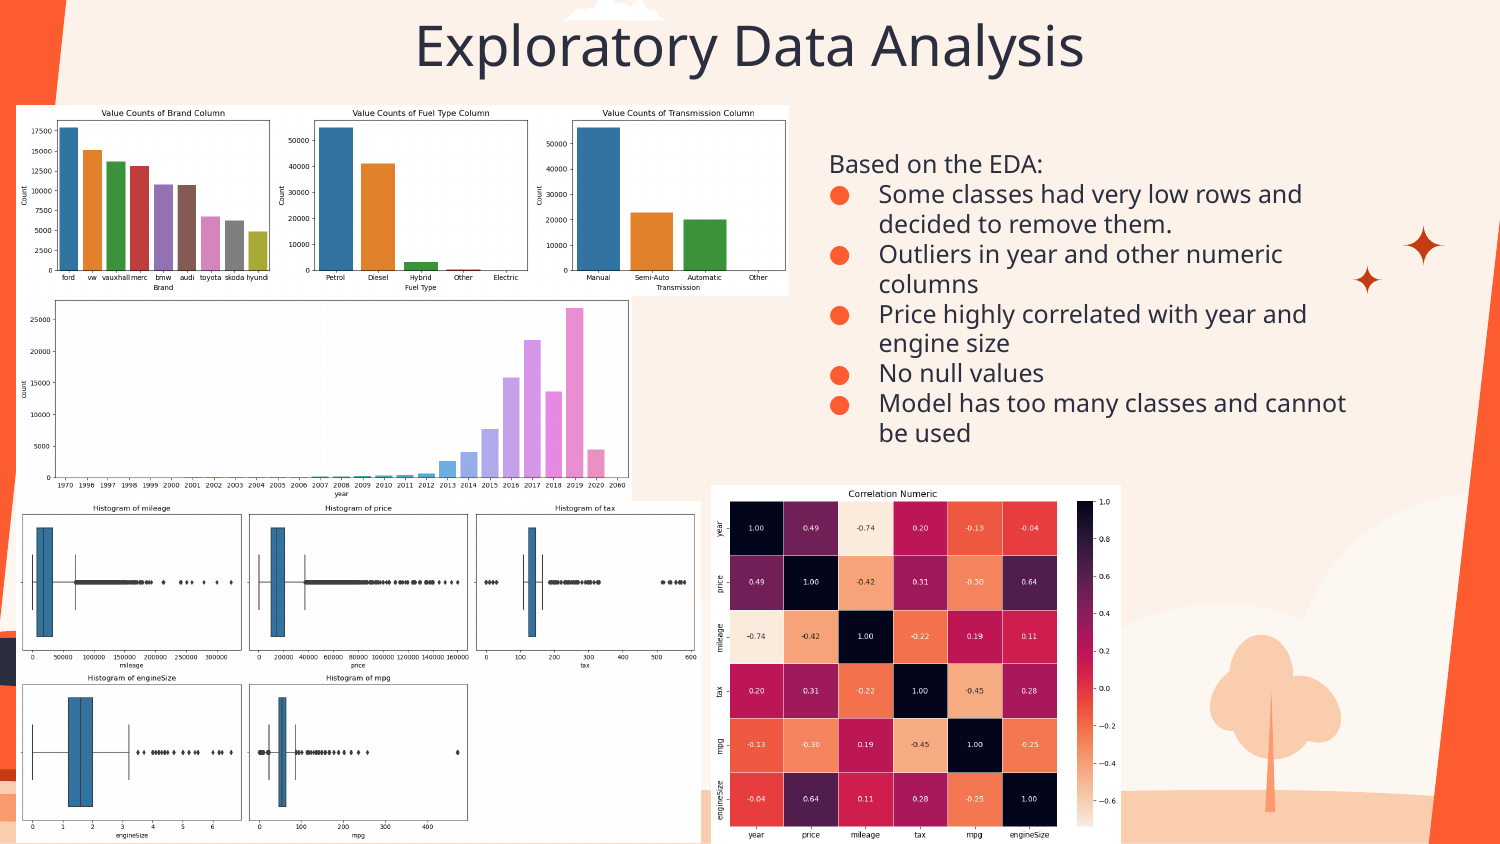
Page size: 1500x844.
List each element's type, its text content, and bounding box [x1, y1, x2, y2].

subtitle Based on the EDA: Some classes had very low rows and decided to remove them. Outliers in year and other numeric columns Price highly correlated with year and engine size No null values Model has too many classes and cannot be used [788, 133, 1382, 486]
picture [15, 105, 789, 843]
title Exploratory Data Analysis [118, 0, 1382, 90]
picture [711, 485, 1122, 844]
